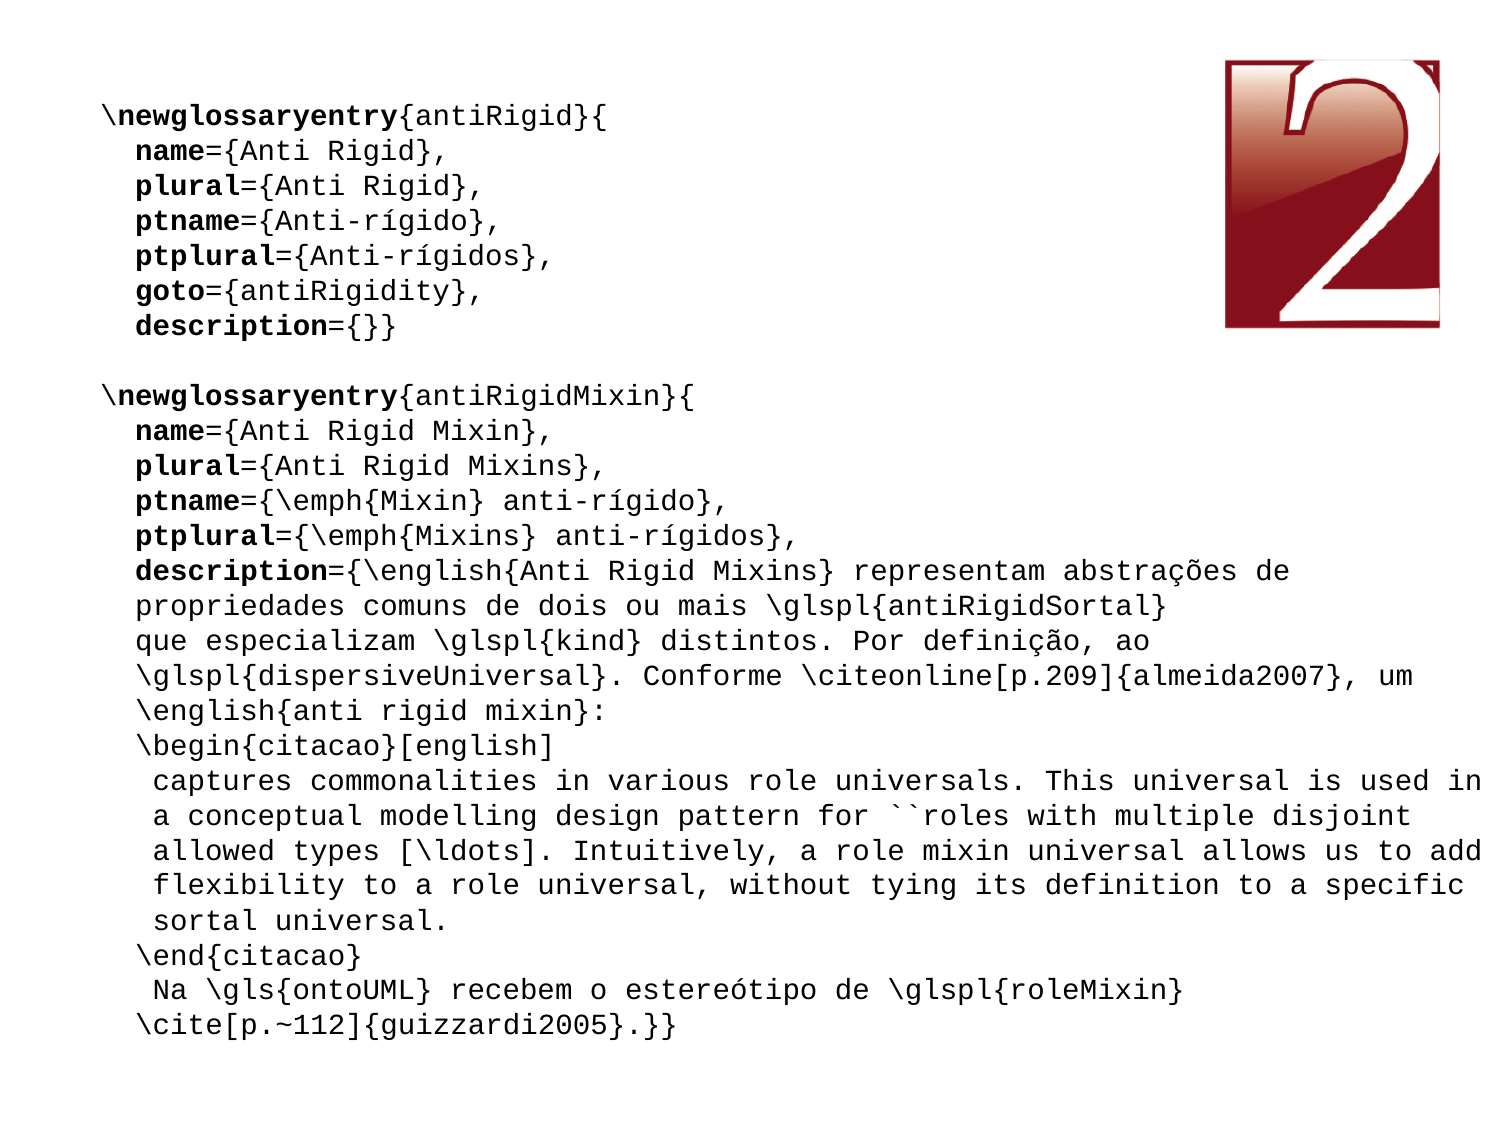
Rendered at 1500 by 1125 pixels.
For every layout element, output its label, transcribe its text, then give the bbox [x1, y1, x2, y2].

picture [1222, 56, 1442, 89]
text_box \newglossaryentry{antiRigid}{ name={Anti Rigid}, plural={Anti Rigid}, ptname={Anti-rígido}, ptplural={Anti-rígidos}, goto={antiRigidity}, description={}} \newglossaryentry{antiRigidMixin}{ name={Anti Rigid Mixin}, plural={Anti Rigid Mixins}, ptname={\emph{Mixin} anti-rígido}, ptplural={\emph{Mixins} anti-rígidos}, description={\english{Anti Rigid Mixins} representam abstrações de propriedades comuns de dois ou mais \glspl{antiRigidSortal} que especializam \glspl{kind} distintos. Por definição, ao \glspl{dispersiveUniversal}. Conforme \citeonline[p.209]{almeida2007}, um \english{anti rigid mixin}: \begin{citacao}[english] captures commonalities in various role universals. This universal is used in a conceptual modelling design pattern for ``roles with multiple disjoint allowed types [\ldots]. Intuitively, a role mixin universal allows us to add flexibility to a role universal, without tying its definition to a specific sortal universal. \end{citacao} Na \gls{ontoUML} recebem o estereótipo de \glspl{roleMixin} \cite[p.~112]{guizzardi2005}.}} [85, 89, 1498, 1083]
